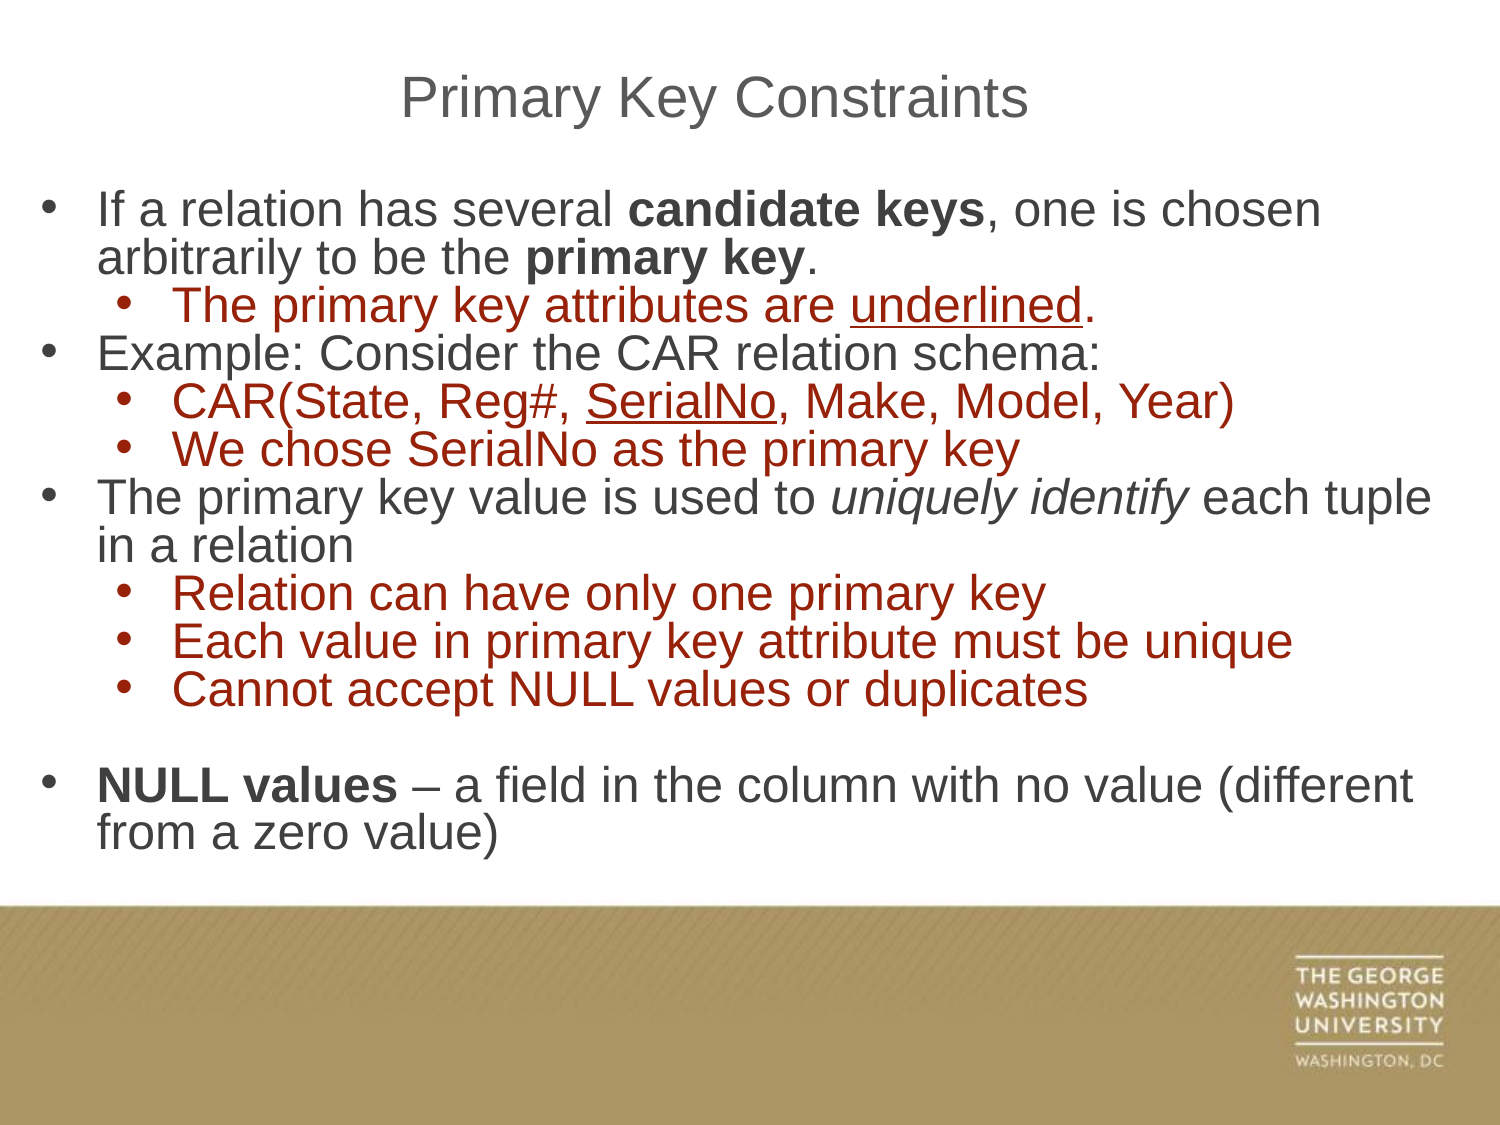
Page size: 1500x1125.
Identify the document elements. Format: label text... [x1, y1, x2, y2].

text_box If a relation has several candidate keys, one is chosen arbitrarily to be the primary key. The primary key attributes are underlined. Example: Consider the CAR relation schema: CAR(State, Reg#, SerialNo, Make, Model, Year) We chose SerialNo as the primary key The primary key value is used to uniquely identify each tuple in a relation Relation can have only one primary key Each value in primary key attribute must be unique Cannot accept NULL values or duplicates NULL values – a field in the column with no value (different from a zero value) [25, 181, 1469, 916]
picture [0, 0, 1500, 1125]
title Primary Key Constraints [172, 51, 1275, 160]
